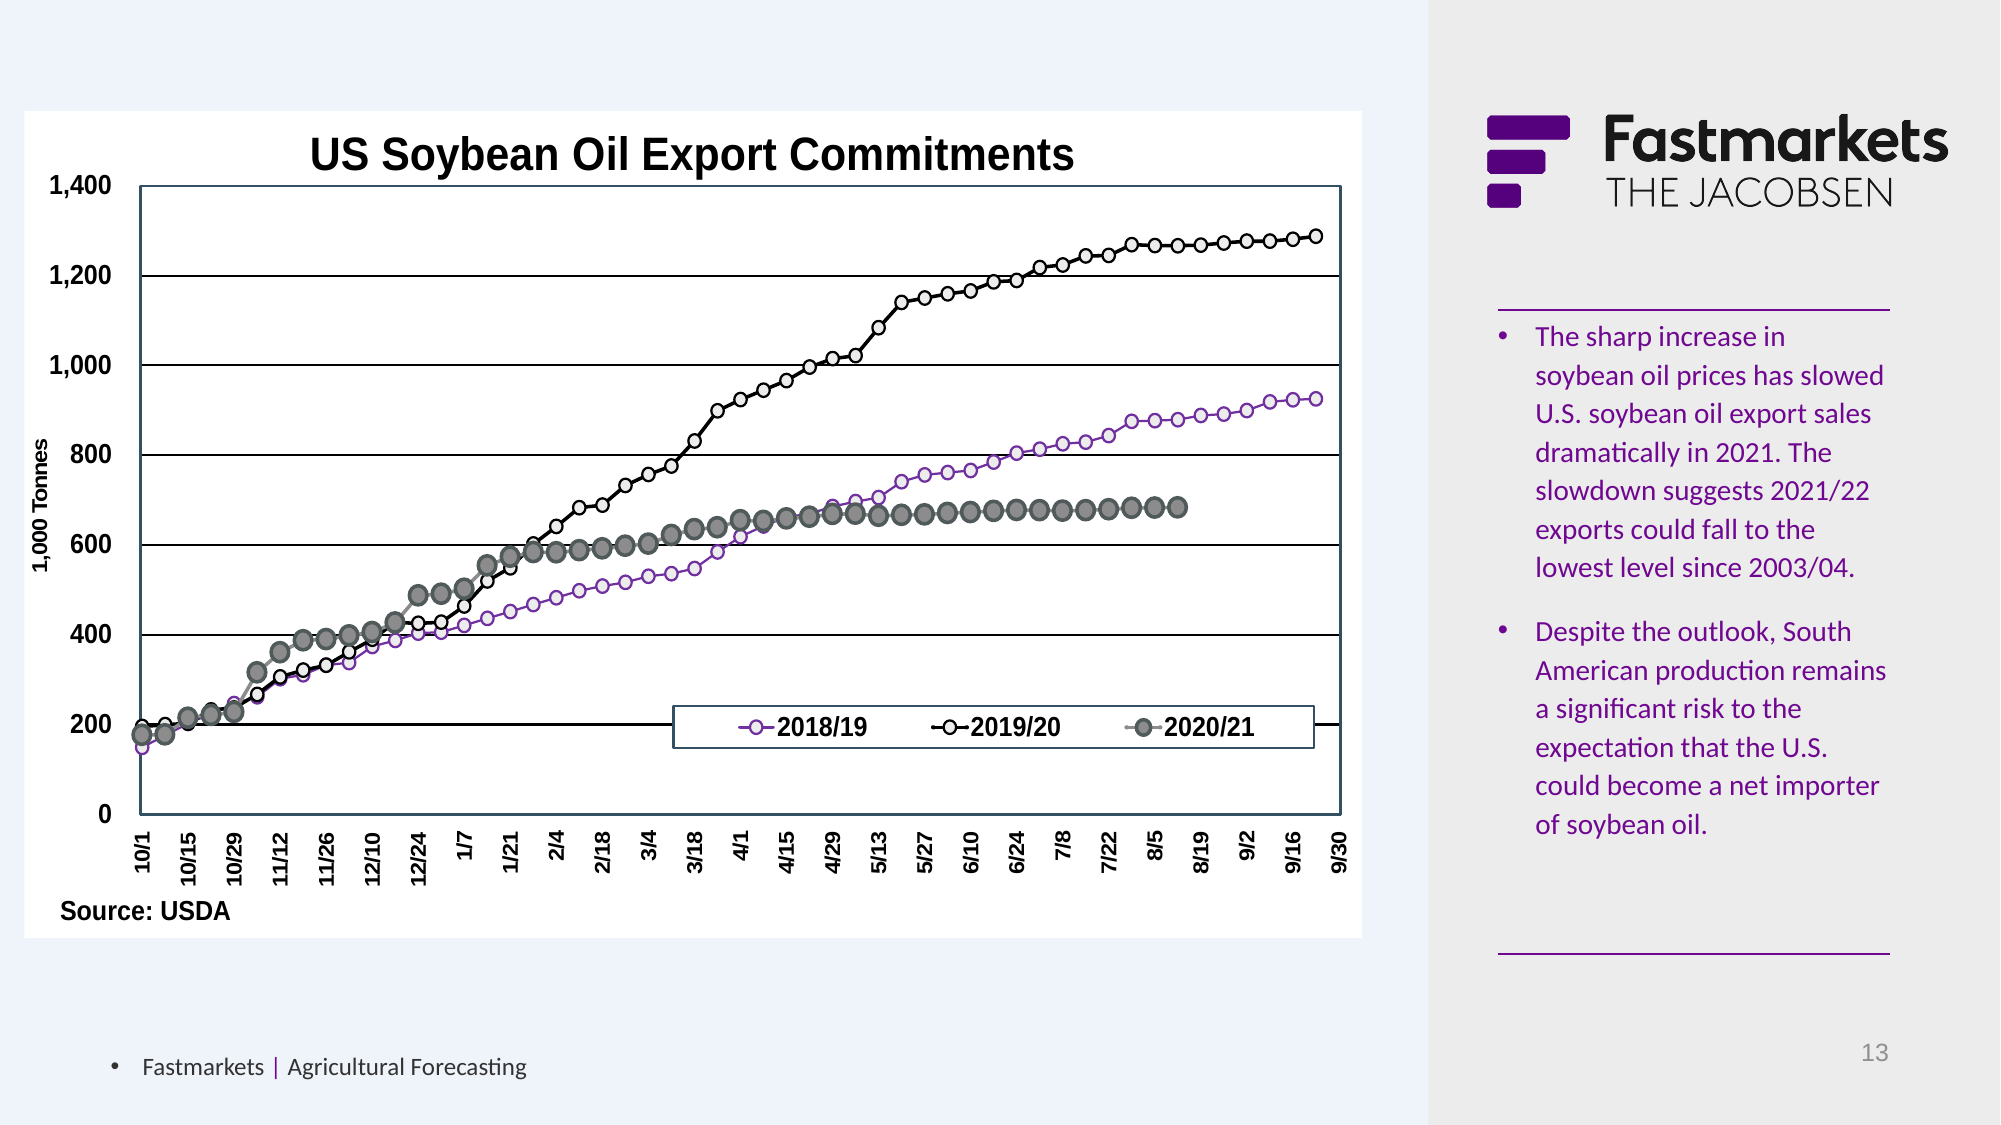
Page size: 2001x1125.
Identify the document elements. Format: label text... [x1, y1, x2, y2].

list Fastmarkets | Agricultural Forecasting [110, 1053, 1362, 1081]
list The sharp increase in soybean oil prices has slowed U.S. soybean oil export sales dramatically in 2021. The slowdown suggests 2021/22 exports could fall to the lowest level since 2003/04. Despite the outlook, South American production remains a significant risk to the expectation that the U.S. could become a net importer of soybean oil. [1497, 313, 1890, 621]
picture [1472, 94, 1956, 227]
text_box [1497, 621, 1890, 714]
slide_number 13 [1859, 1039, 1890, 1068]
list The sharp increase in soybean oil prices has slowed U.S. soybean oil export sales dramatically in 2021. The slowdown suggests 2021/22 exports could fall to the lowest level since 2003/04. Despite the outlook, South American production remains a significant risk to the expectation that the U.S. could become a net importer of soybean oil. [1497, 714, 1890, 953]
picture [24, 110, 1362, 938]
